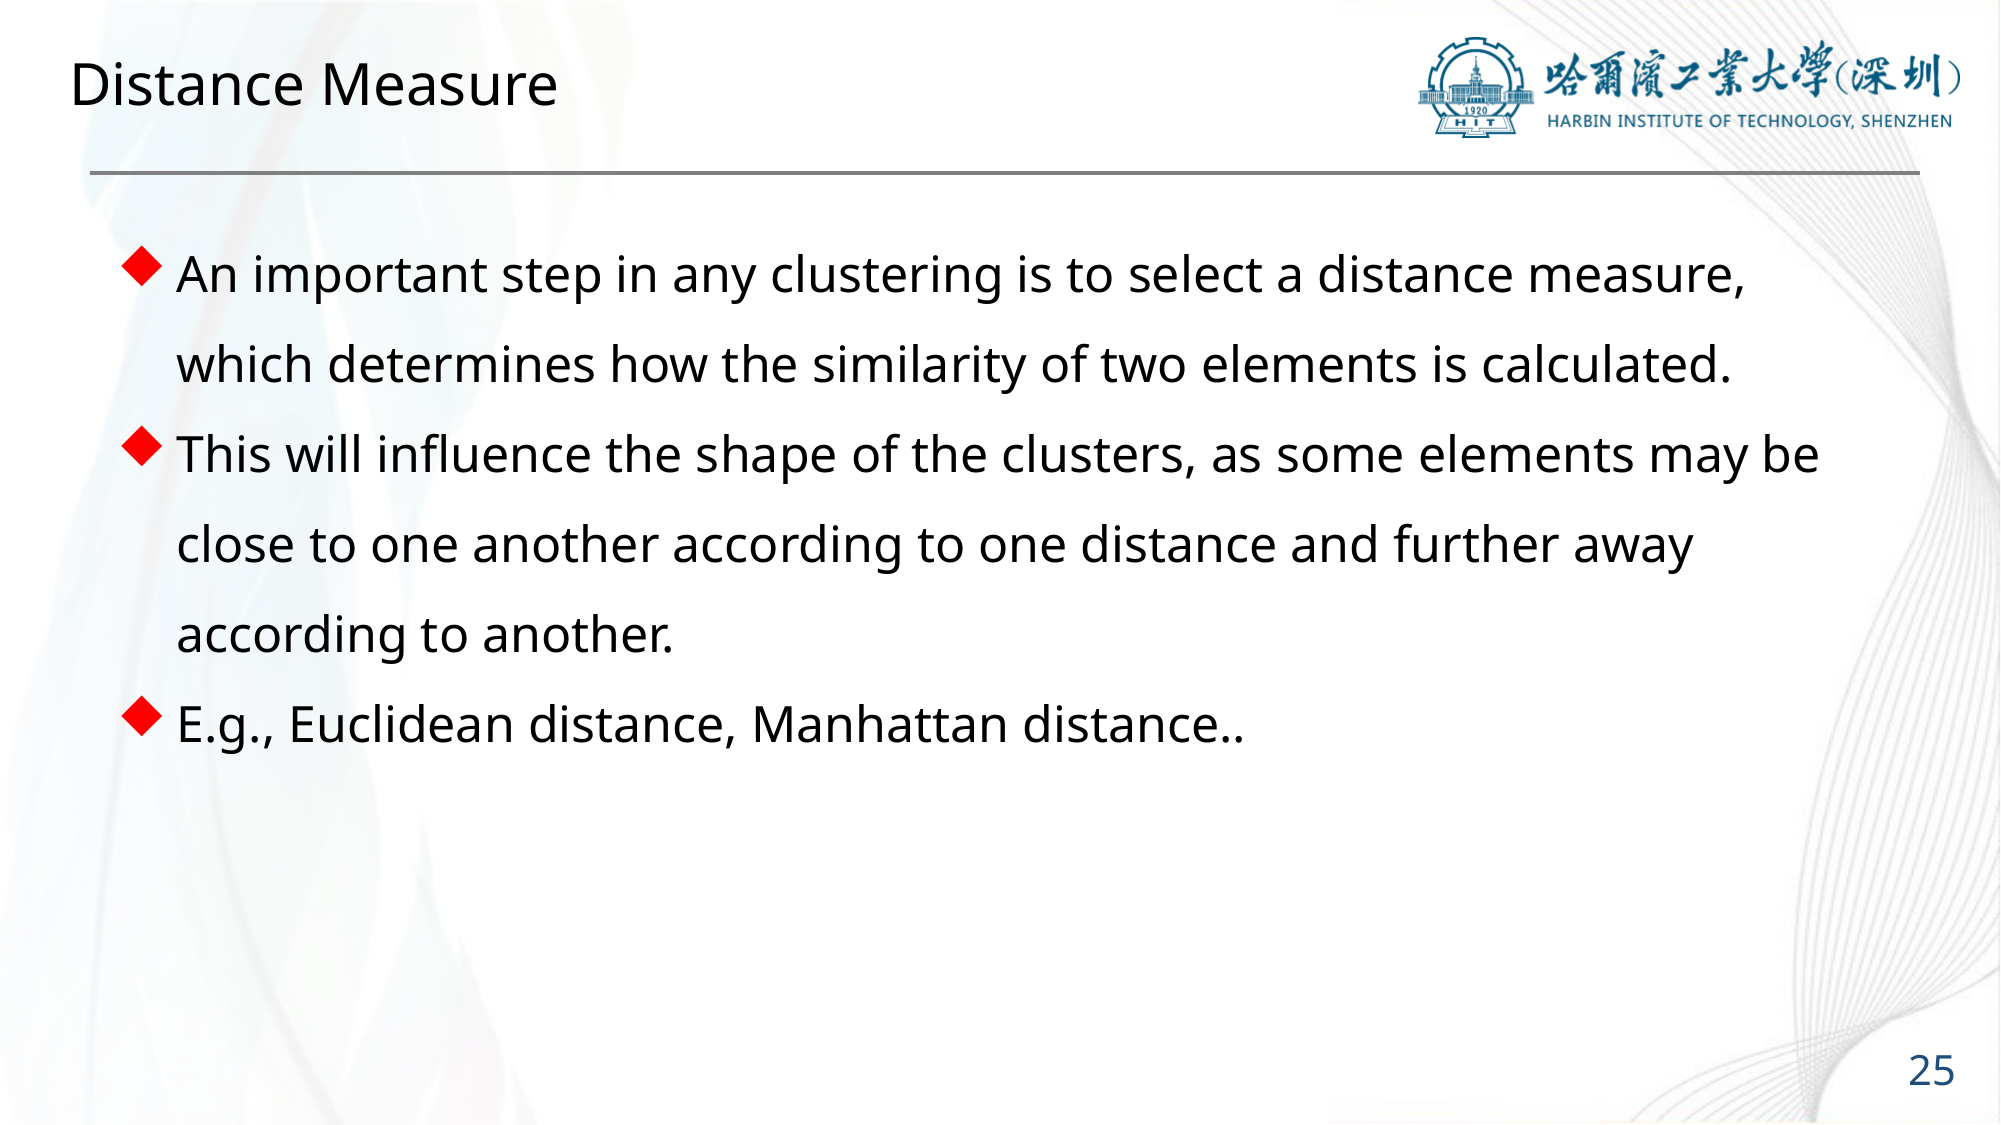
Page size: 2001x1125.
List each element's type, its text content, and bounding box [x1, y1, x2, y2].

title Distance Measure [54, 0, 1385, 174]
picture [0, 0, 2001, 1125]
slide_number 25 [1521, 1042, 1972, 1103]
text_box An important step in any clustering is to select a distance measure, which determines how the similarity of two elements is calculated. This will influence the shape of the clusters, as some elements may be close to one another according to one distance and further away according to another. E.g., Euclidean distance, Manhattan distance.. [102, 205, 1908, 760]
